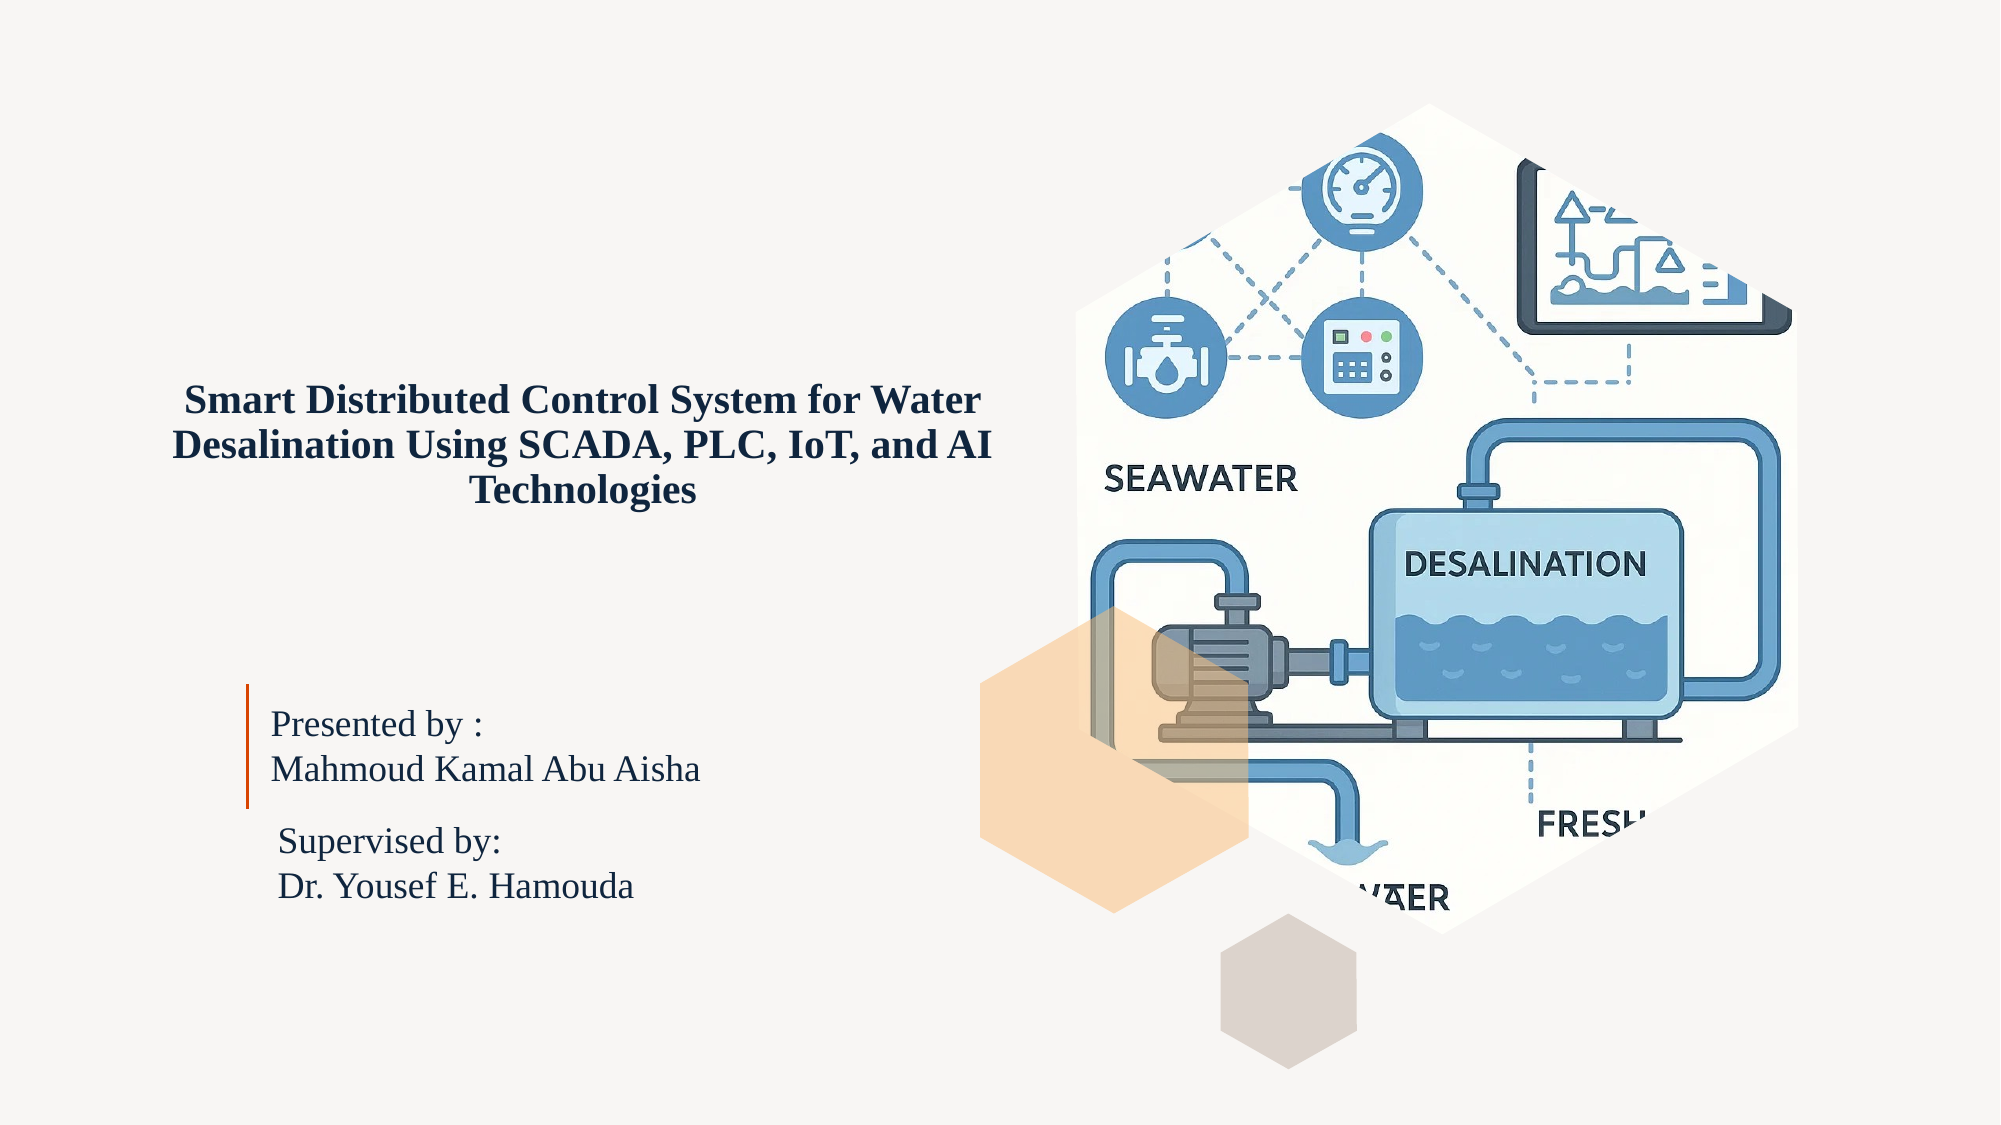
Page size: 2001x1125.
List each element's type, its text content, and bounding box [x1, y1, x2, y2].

list Presented by : Mahmoud Kamal Abu Aisha [255, 691, 774, 760]
text_box Supervised by: Dr. Yousef E. Hamouda [262, 809, 714, 934]
title Smart Distributed Control System for Water Desalination Using SCADA, PLC, IoT, and AI Technologies [73, 238, 1075, 652]
text_box [980, 628, 1075, 892]
picture [1075, 103, 1799, 935]
